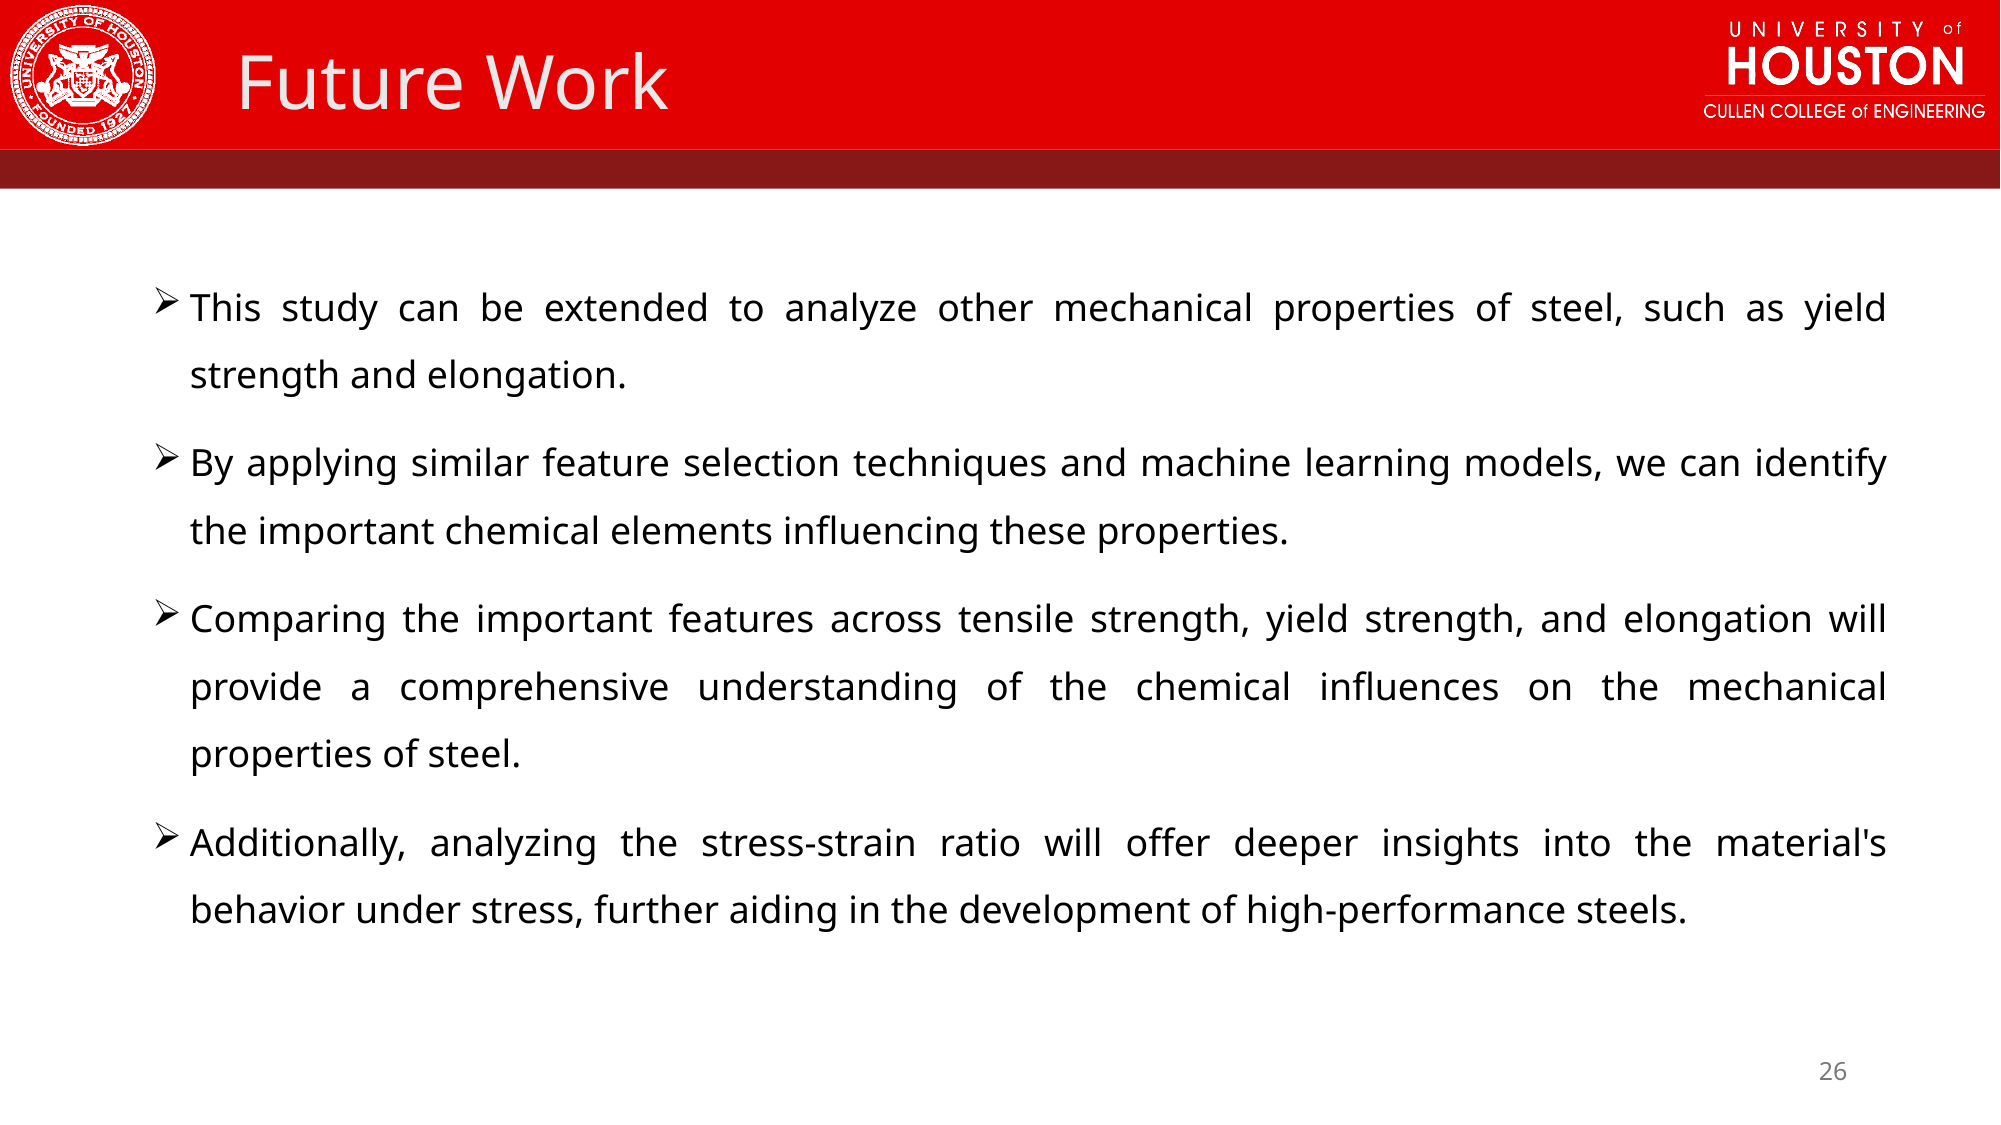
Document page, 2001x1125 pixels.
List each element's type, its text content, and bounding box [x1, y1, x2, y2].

picture [1704, 21, 1985, 118]
slide_number 26 [1412, 1042, 1863, 1103]
text_box Future Work [220, 21, 1643, 149]
list This study can be extended to analyze other mechanical properties of steel, such as yield strength and elongation. By applying similar feature selection techniques and machine learning models, we can identify the important chemical elements influencing these properties. Comparing the important features across tensile strength, yield strength, and elongation will provide a comprehensive understanding of the chemical influences on the mechanical properties of steel. Additionally, analyzing the stress-strain ratio will offer deeper insights into the material's behavior under stress, further aiding in the development of high-performance steels. [137, 253, 1905, 968]
